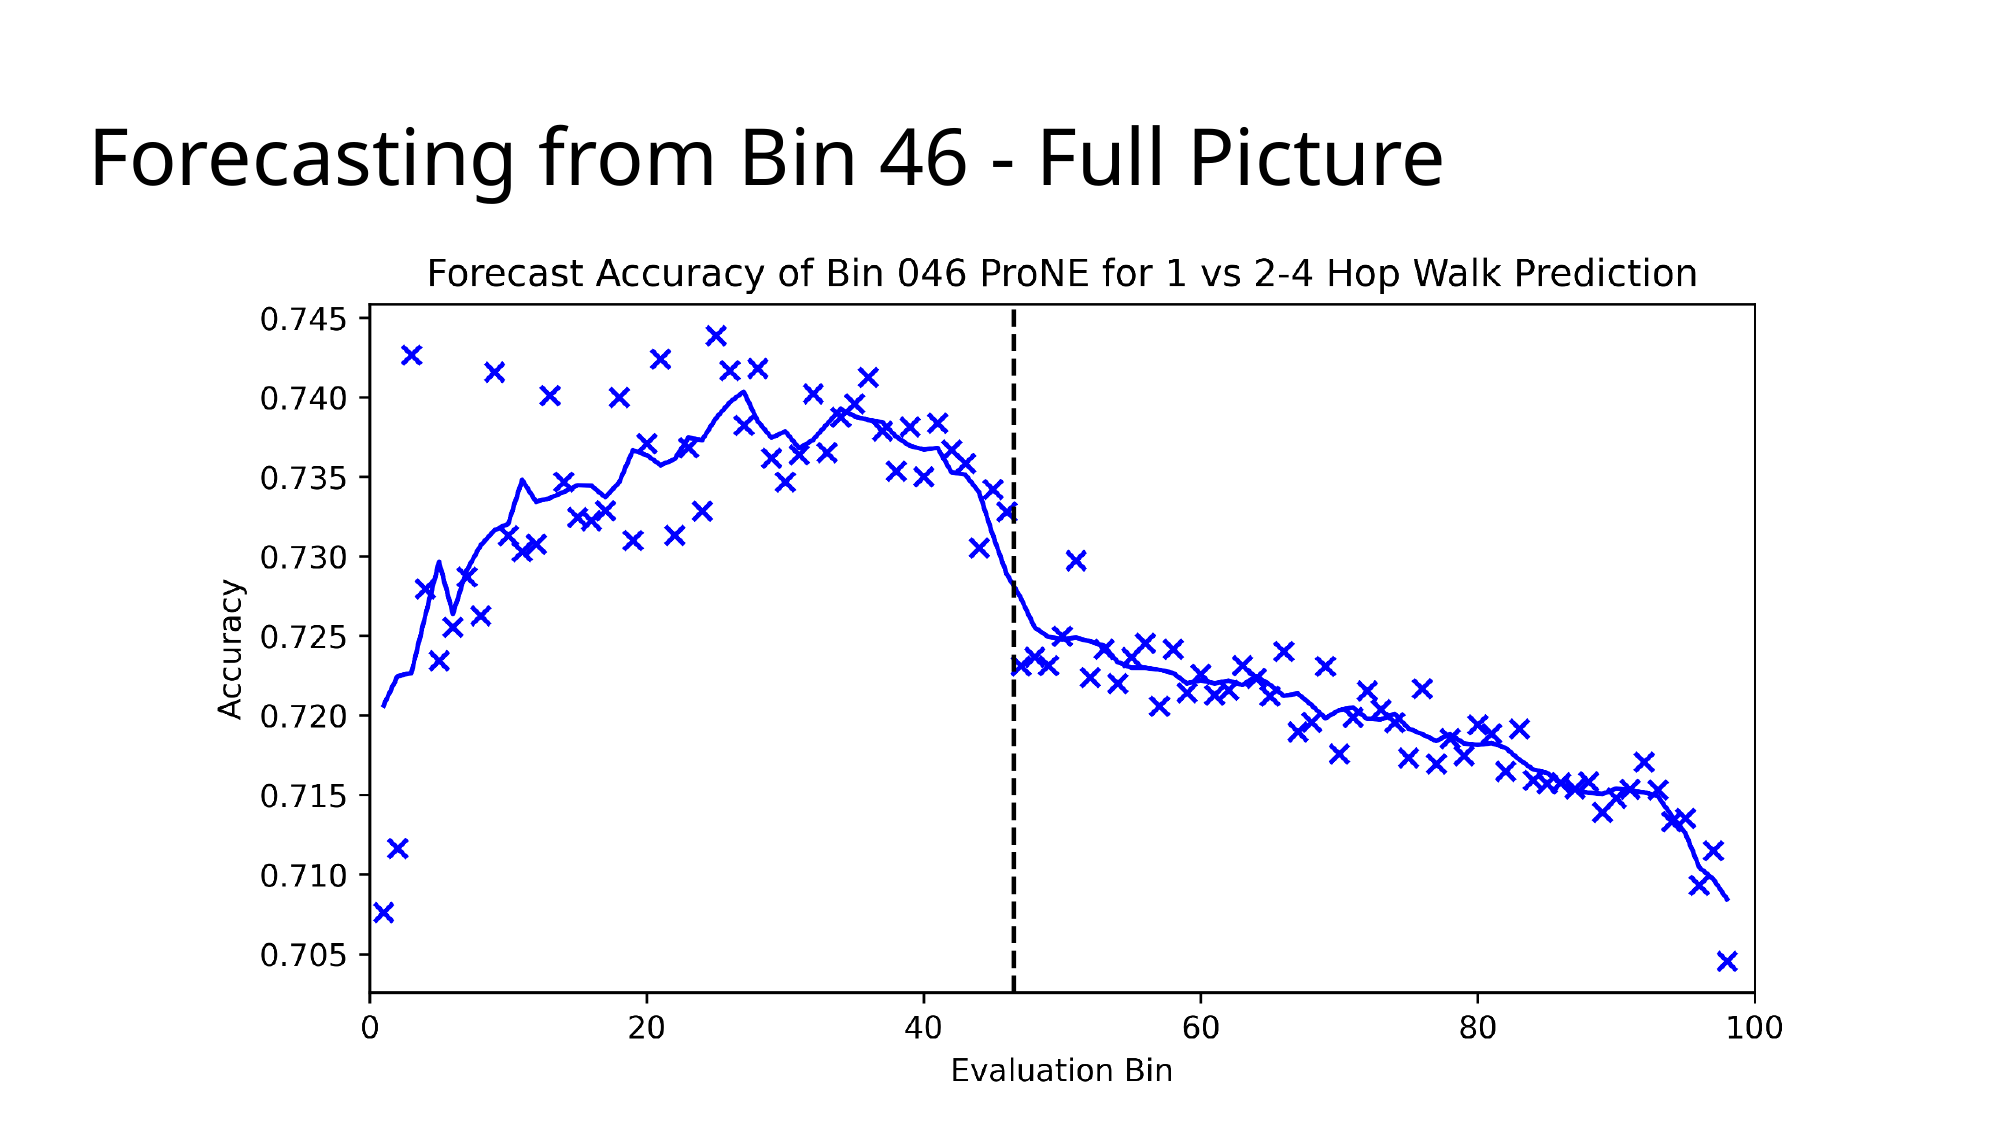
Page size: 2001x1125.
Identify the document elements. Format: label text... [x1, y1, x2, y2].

picture [194, 235, 1806, 1109]
title Forecasting from Bin 46 - Full Picture [68, 97, 1932, 223]
